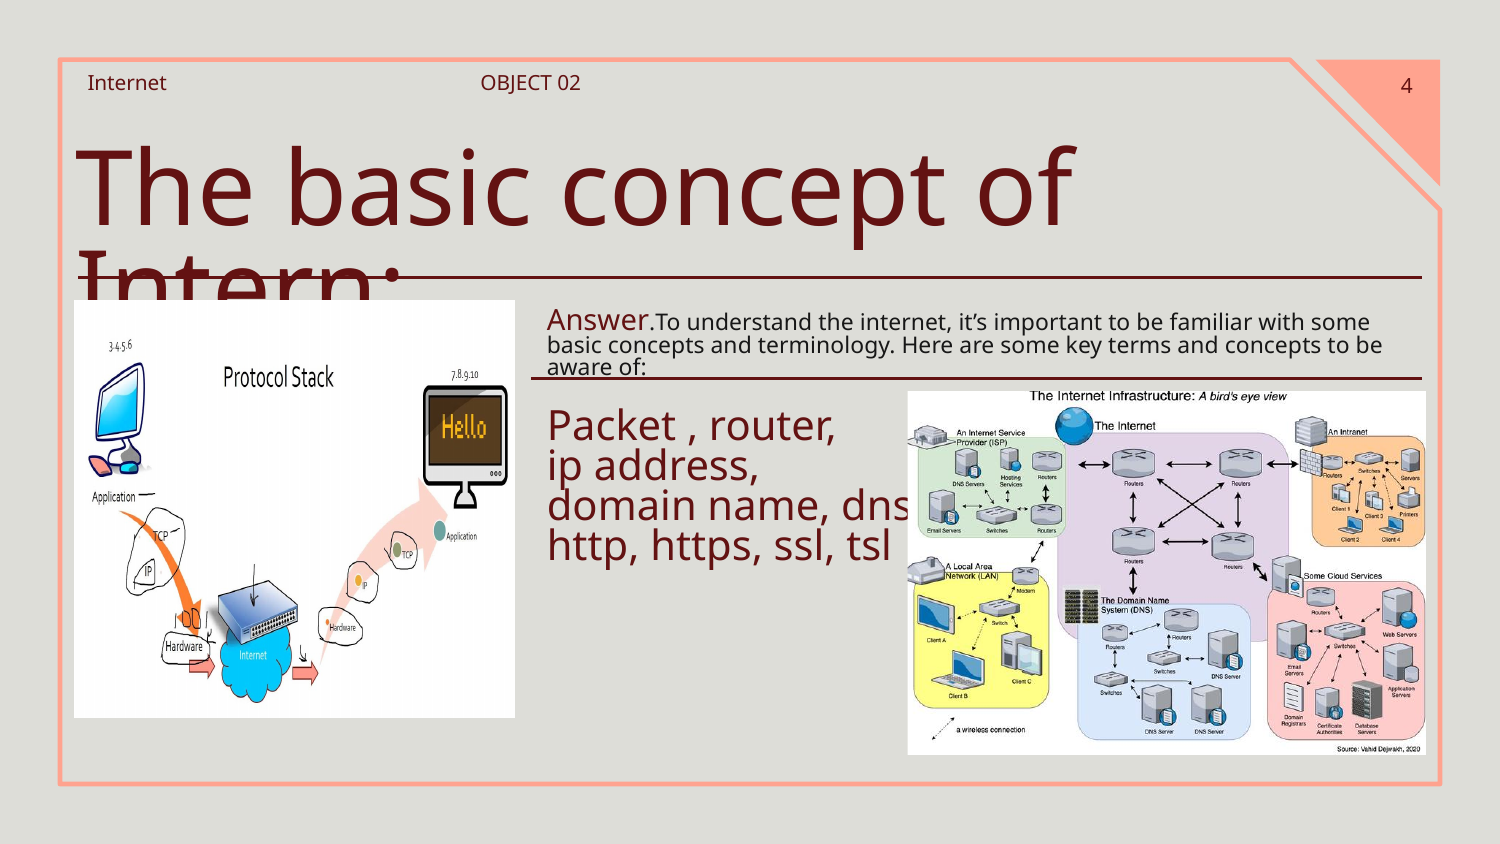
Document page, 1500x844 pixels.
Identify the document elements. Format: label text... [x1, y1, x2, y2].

slide_number ‹#› [1315, 59, 1428, 114]
subtitle Internet [72, 59, 428, 113]
list Packet , router, ip address, domain name, dns, http, https, ssl, tsl [531, 393, 1423, 767]
picture [907, 391, 1432, 759]
subtitle Answer.To understand the internet, it’s important to be familiar with some basic concepts and terminology. Here are some key terms and concepts to be aware of: [531, 292, 1411, 357]
picture [74, 300, 515, 719]
subtitle OBJECT 02 [465, 59, 821, 113]
title The basic concept of Intern: [60, 130, 1440, 251]
